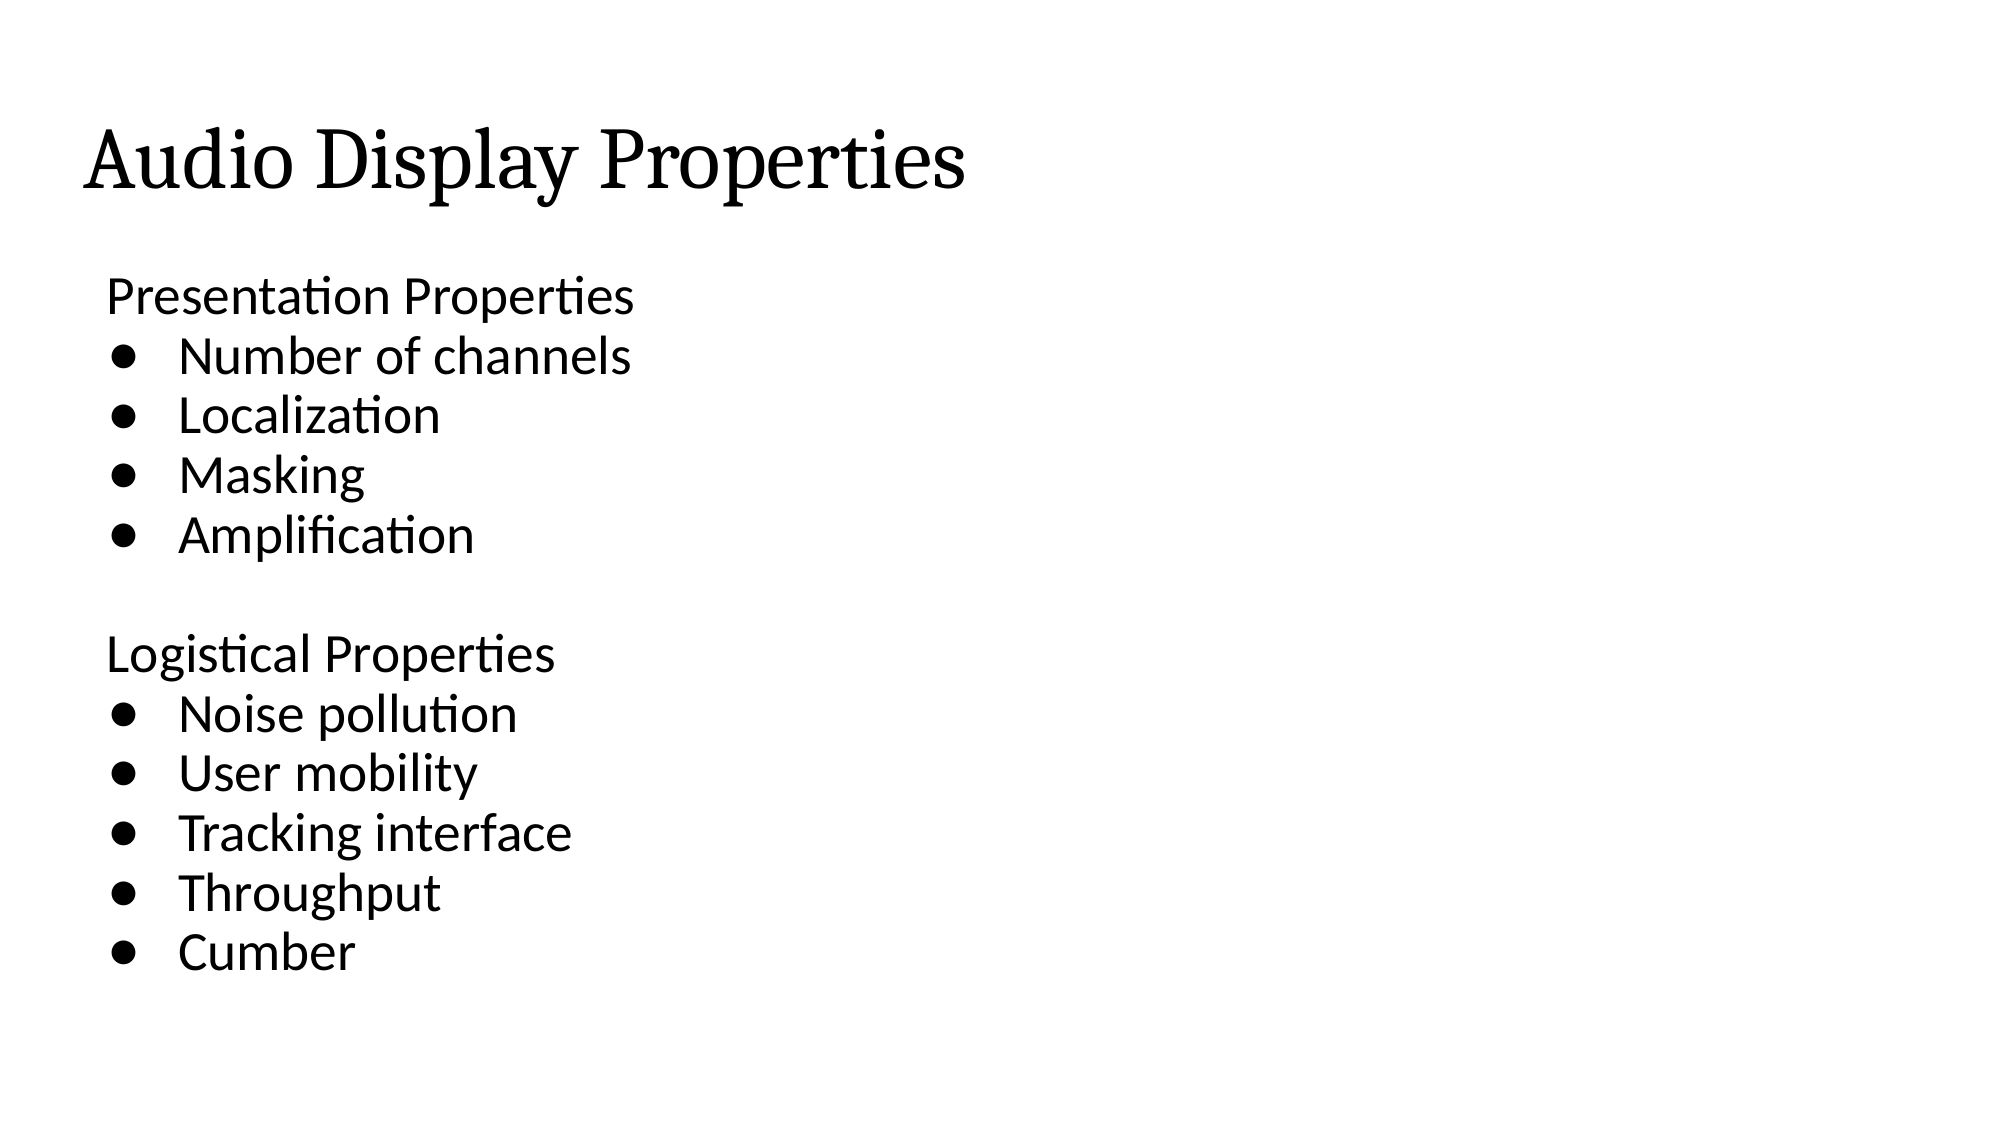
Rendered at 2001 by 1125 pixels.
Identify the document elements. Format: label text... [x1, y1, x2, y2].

list Presentation Properties Number of channels Localization Masking Amplification Logistical Properties Noise pollution User mobility Tracking interface Throughput Cumber [68, 252, 1932, 1000]
title Audio Display Properties [68, 97, 1932, 223]
